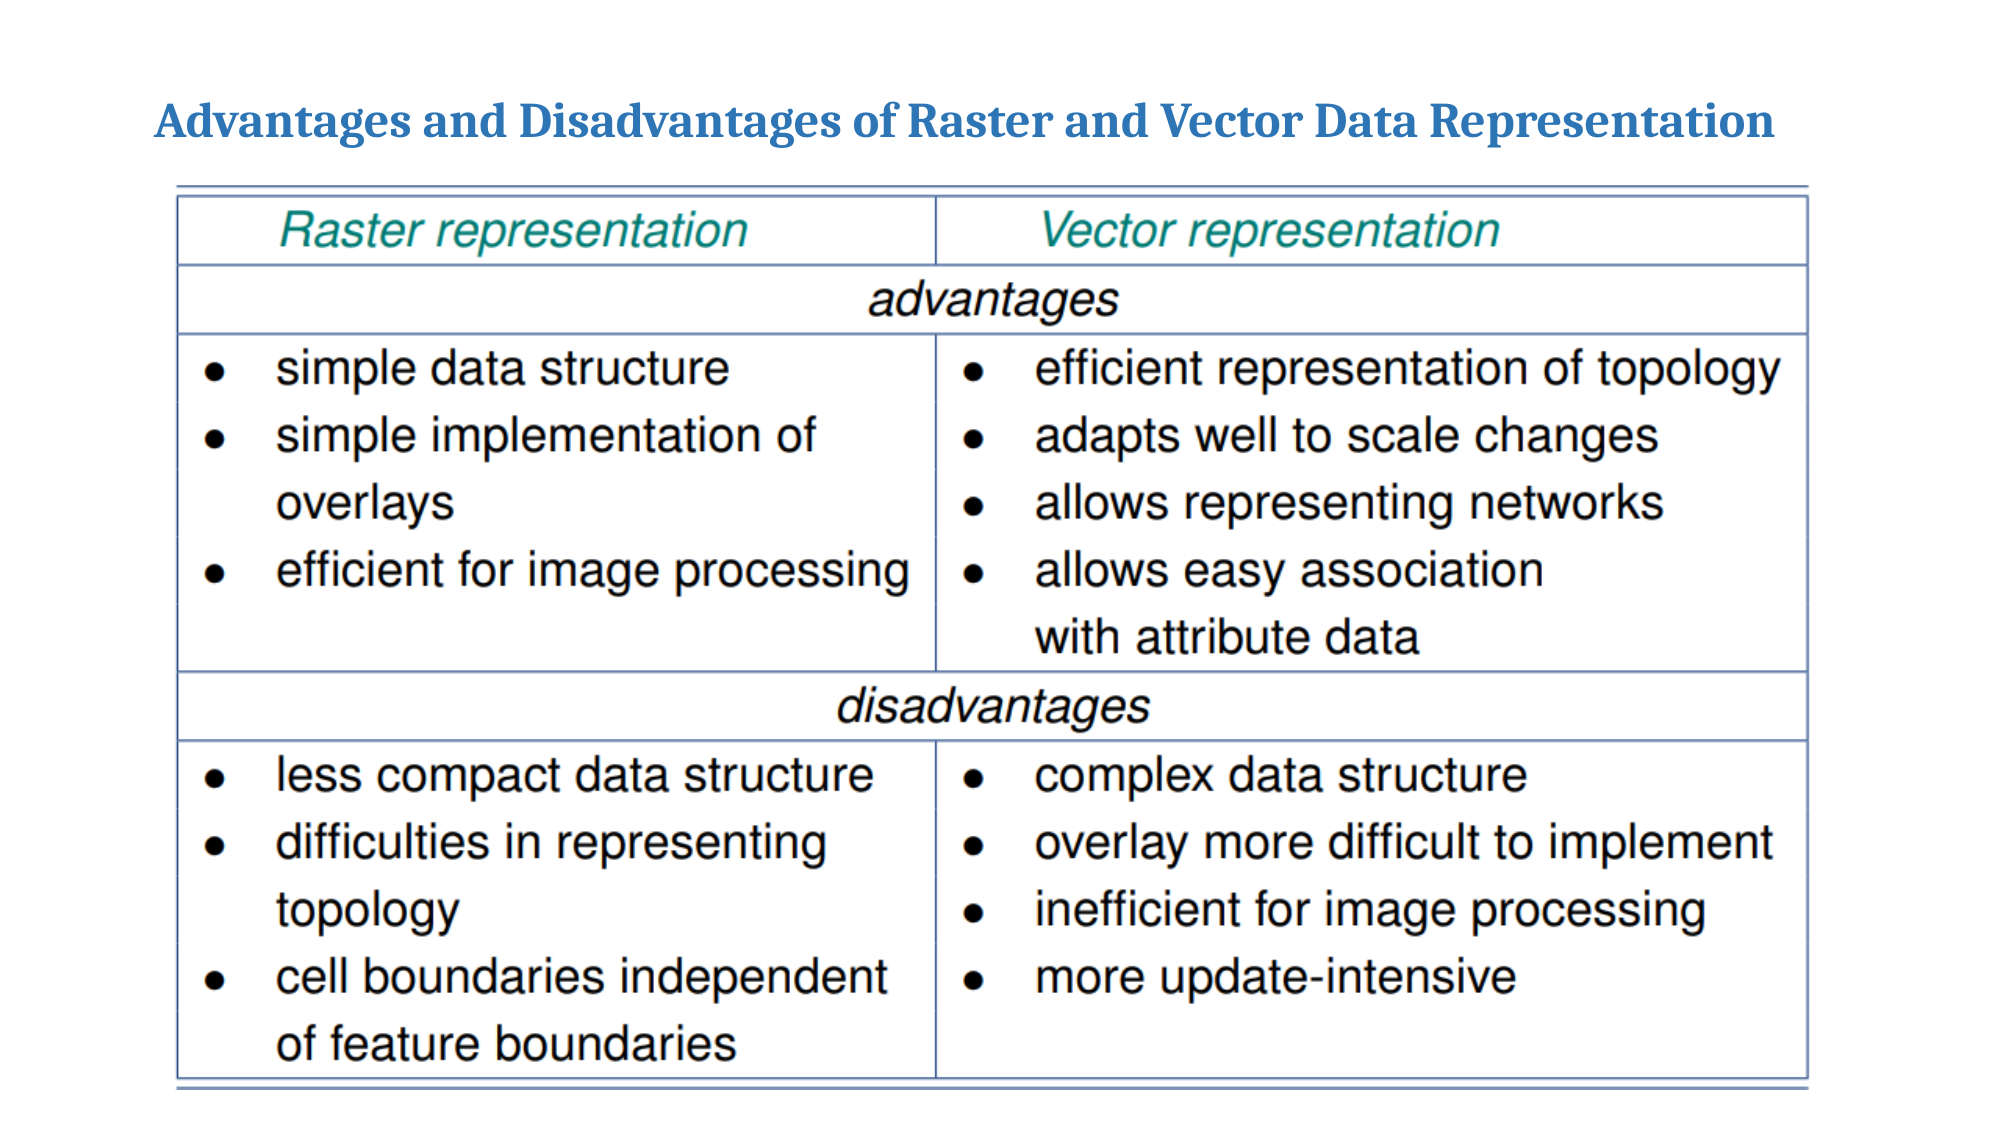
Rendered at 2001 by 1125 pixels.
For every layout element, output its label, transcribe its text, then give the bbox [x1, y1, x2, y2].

title Advantages and Disadvantages of Raster and Vector Data Representation [138, 12, 1864, 231]
picture [163, 184, 1839, 1090]
